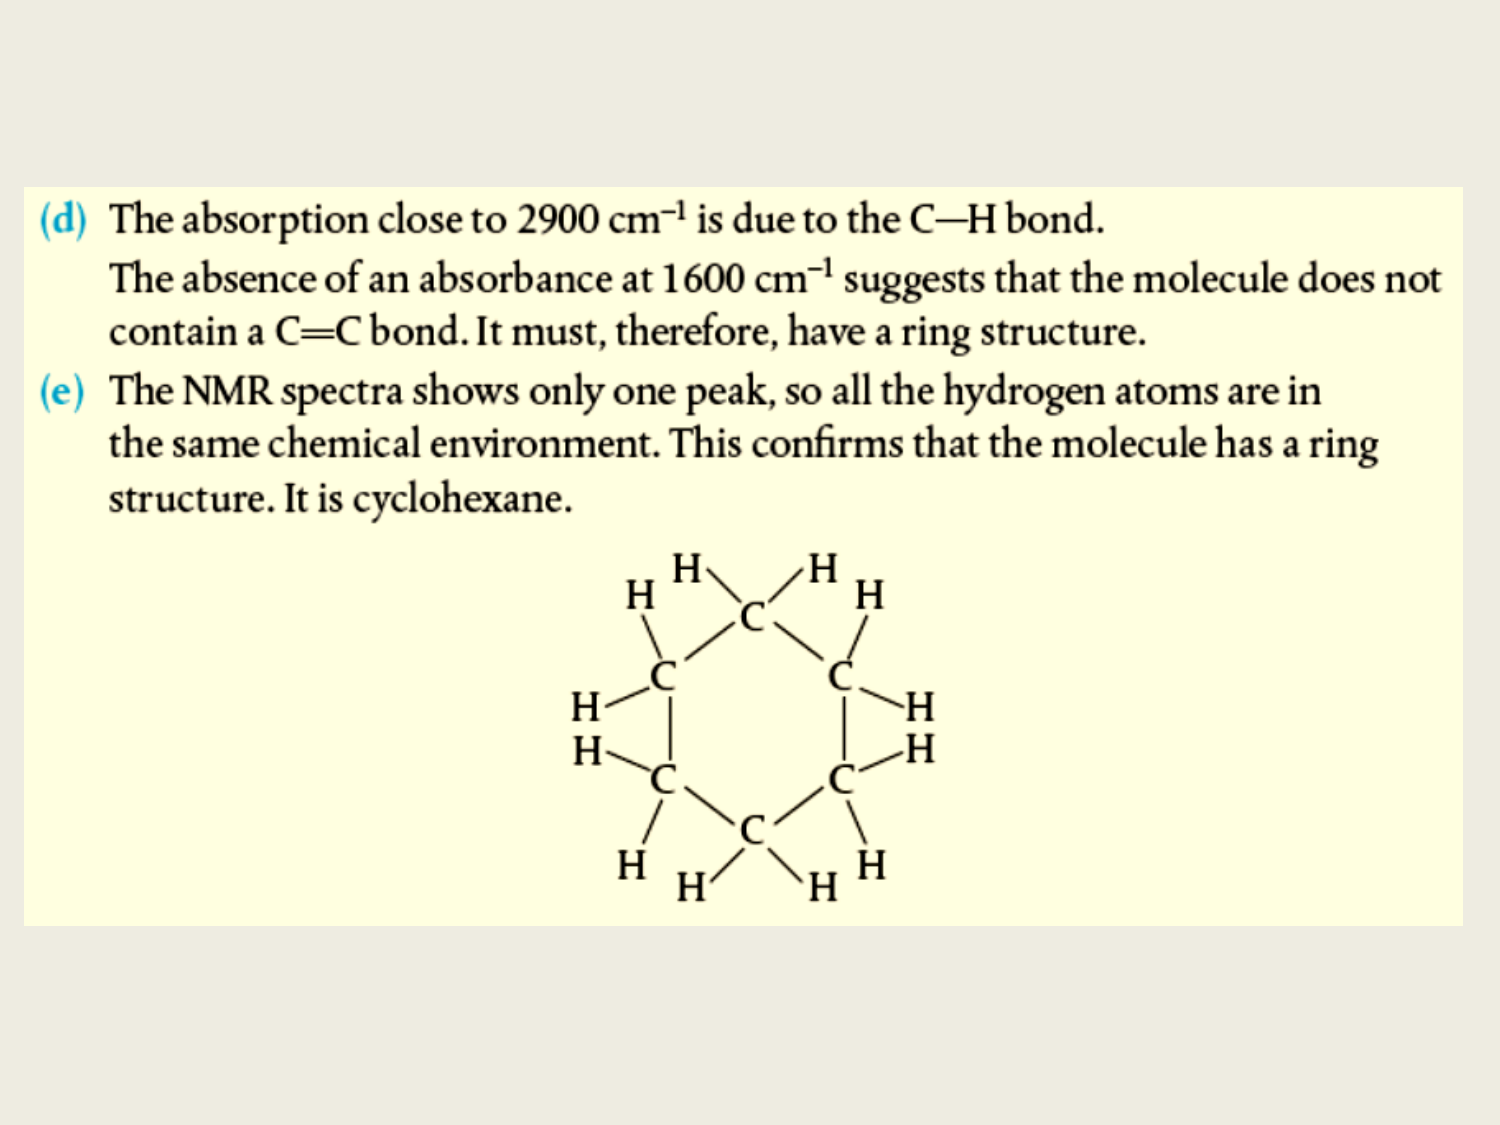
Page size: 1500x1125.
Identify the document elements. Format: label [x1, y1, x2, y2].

picture [24, 187, 1463, 927]
